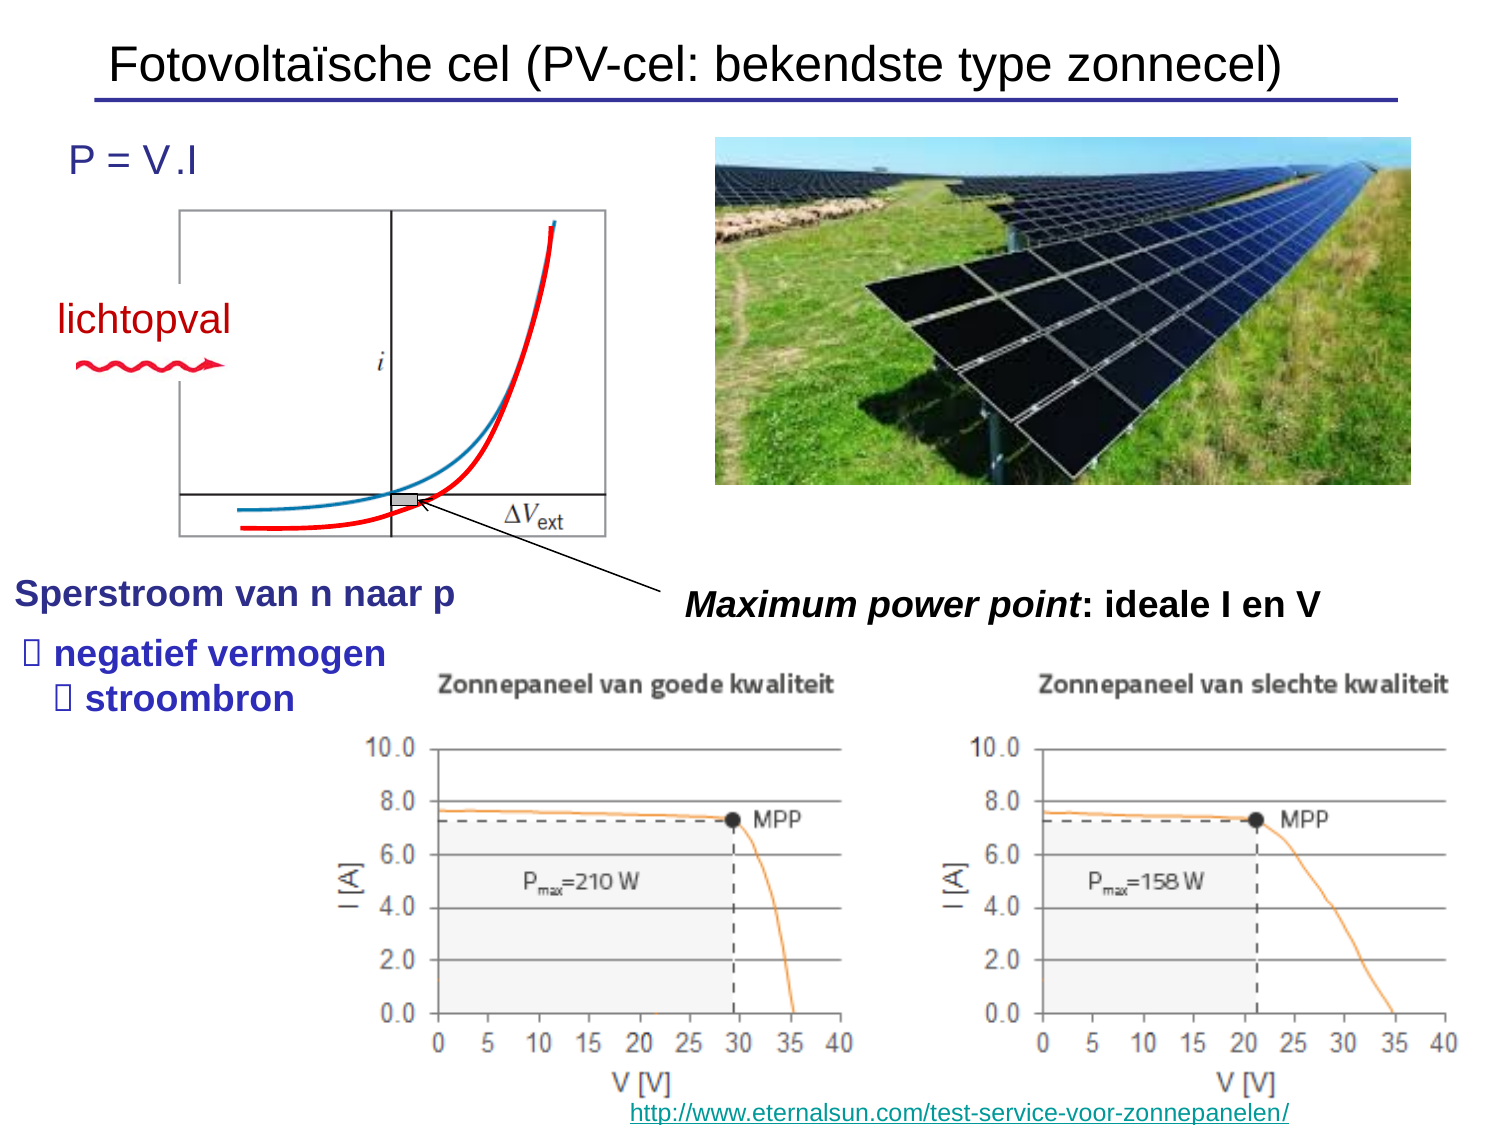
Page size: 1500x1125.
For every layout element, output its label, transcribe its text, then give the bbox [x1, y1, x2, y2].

text_box  negatief vermogen  stroombron [5, 621, 476, 727]
text_box Sperstroom van n naar p [0, 561, 472, 622]
text_box P = V .I [53, 125, 213, 191]
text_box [417, 499, 661, 592]
picture [714, 136, 1411, 485]
text_box Maximum power point: ideale I en V [669, 572, 1337, 633]
picture [147, 170, 629, 551]
picture [312, 637, 1500, 1125]
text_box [41, 283, 248, 381]
text_box Fotovoltaïsche cel (PV-cel: bekendste type zonnecel) [93, 11, 1411, 112]
